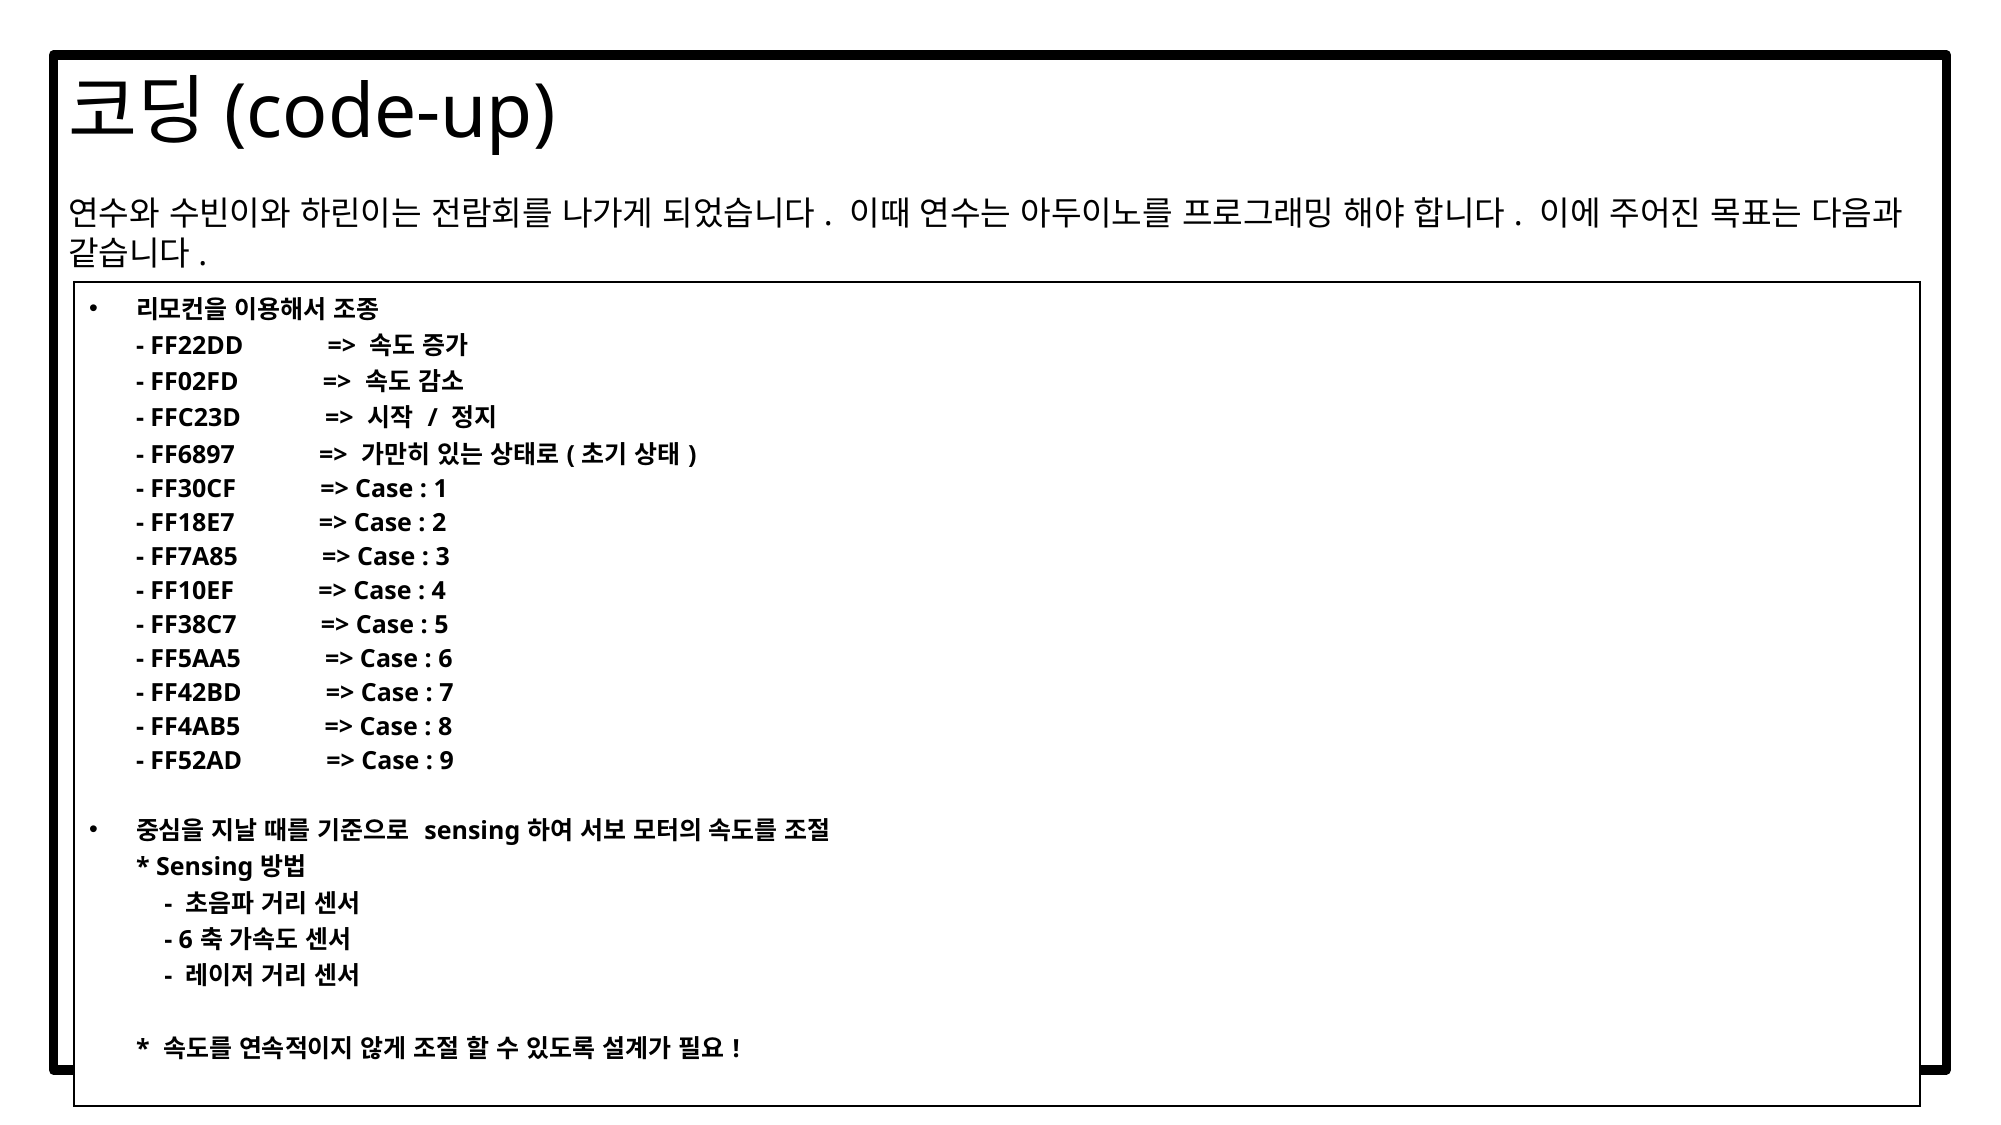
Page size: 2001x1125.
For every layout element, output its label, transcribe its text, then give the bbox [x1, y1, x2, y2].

text_box 코딩(code-up) 연수와 수빈이와 하린이는 전람회를 나가게 되었습니다. 이때 연수는 아두이노를 프로그래밍 해야 합니다. 이에 주어진 목표는 다음과 같습니다. [53, 55, 1947, 1070]
table_header 리모컨을 이용해서 조종 - FF22DD => 속도 증가 - FF02FD => 속도 감소 - FFC23D => 시작 / 정지 - FF6897 => 가만히 있는 상태로(초기 상태) - FF30CF => Case : 1 - FF18E7 => Case : 2 - FF7A85 => Case : 3 - FF10EF => Case : 4 - FF38C7 => Case : 5 - FF5AA5 => Case : 6 - FF42BD => Case : 7 - FF4AB5 => Case : 8 - FF52AD => Case : 9 중심을 지날 때를 기준으로 sensing하여 서보 모터의 속도를 조절 * Sensing방법 - 초음파 거리 센서 - 6축 가속도 센서 - 레이저 거리 센서 * 속도를 연속적이지 않게 조절 할 수 있도록 설계가 필요! [75, 283, 1919, 1105]
